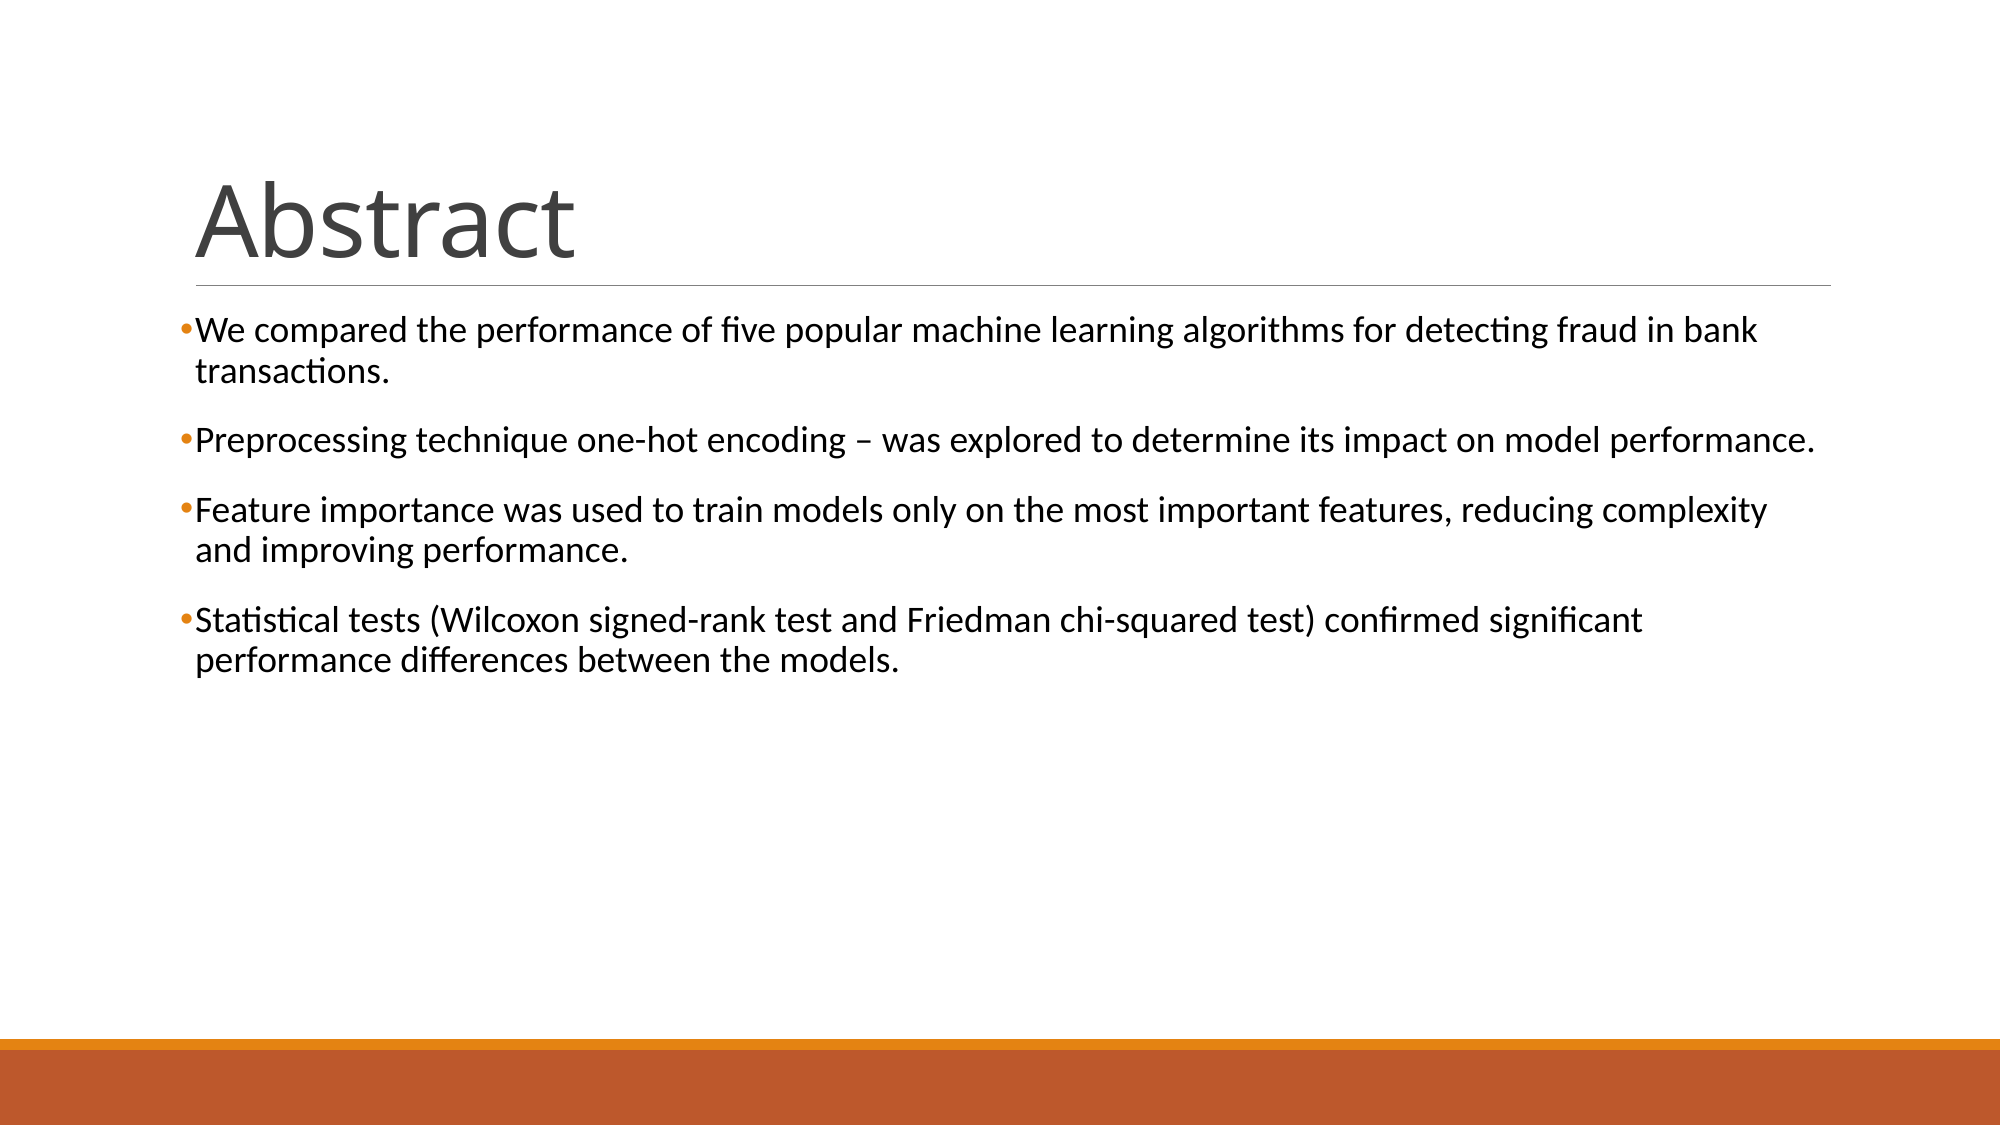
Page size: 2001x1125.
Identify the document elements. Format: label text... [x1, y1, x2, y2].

title Abstract [180, 47, 1830, 285]
list We compared the performance of five popular machine learning algorithms for detecting fraud in bank transactions. Preprocessing technique one-hot encoding – was explored to determine its impact on model performance. Feature importance was used to train models only on the most important features, reducing complexity and improving performance. Statistical tests (Wilcoxon signed-rank test and Friedman chi-squared test) confirmed significant performance differences between the models. [180, 302, 1830, 963]
